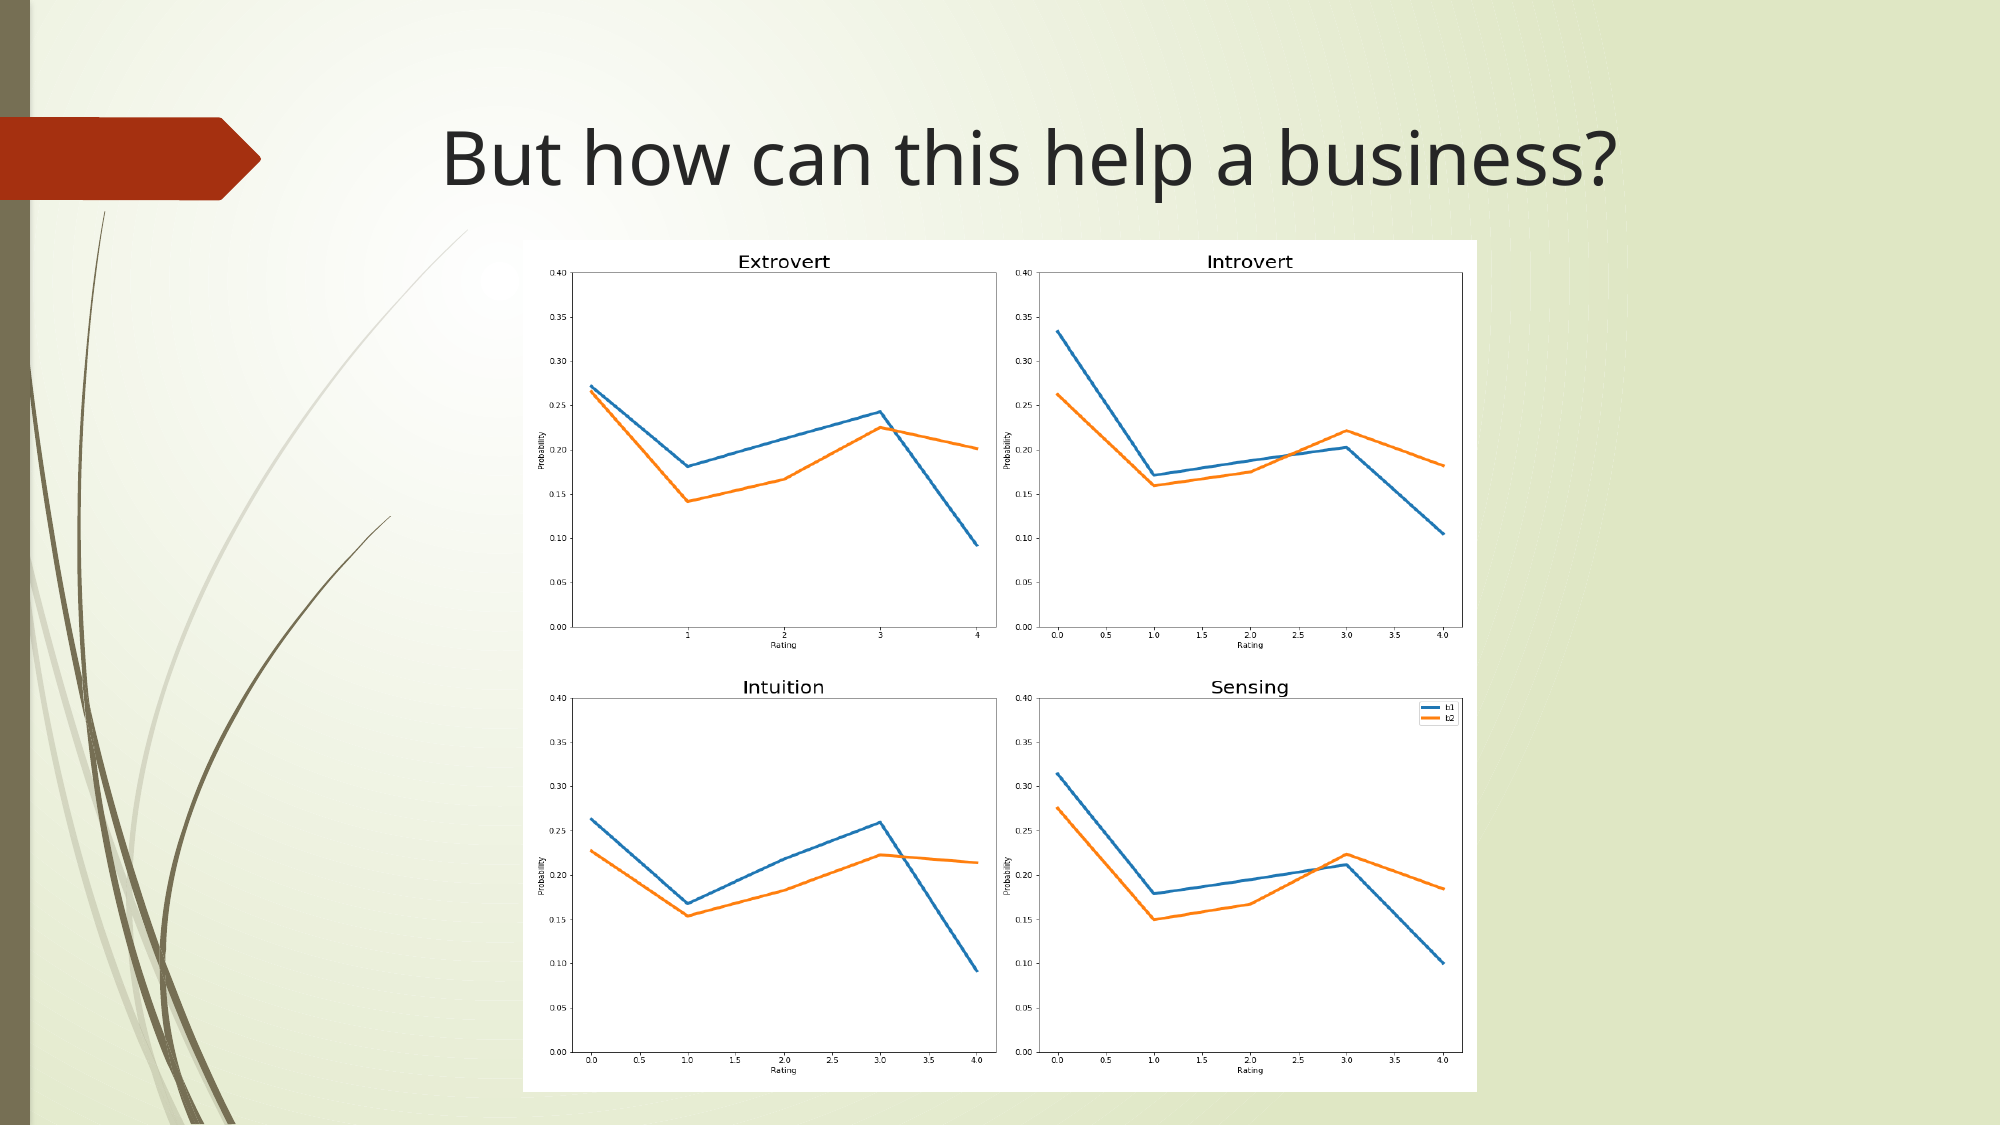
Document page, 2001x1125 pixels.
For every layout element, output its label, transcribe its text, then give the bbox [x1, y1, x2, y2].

picture [523, 240, 1477, 1093]
title But how can this help a business? [425, 102, 1888, 313]
